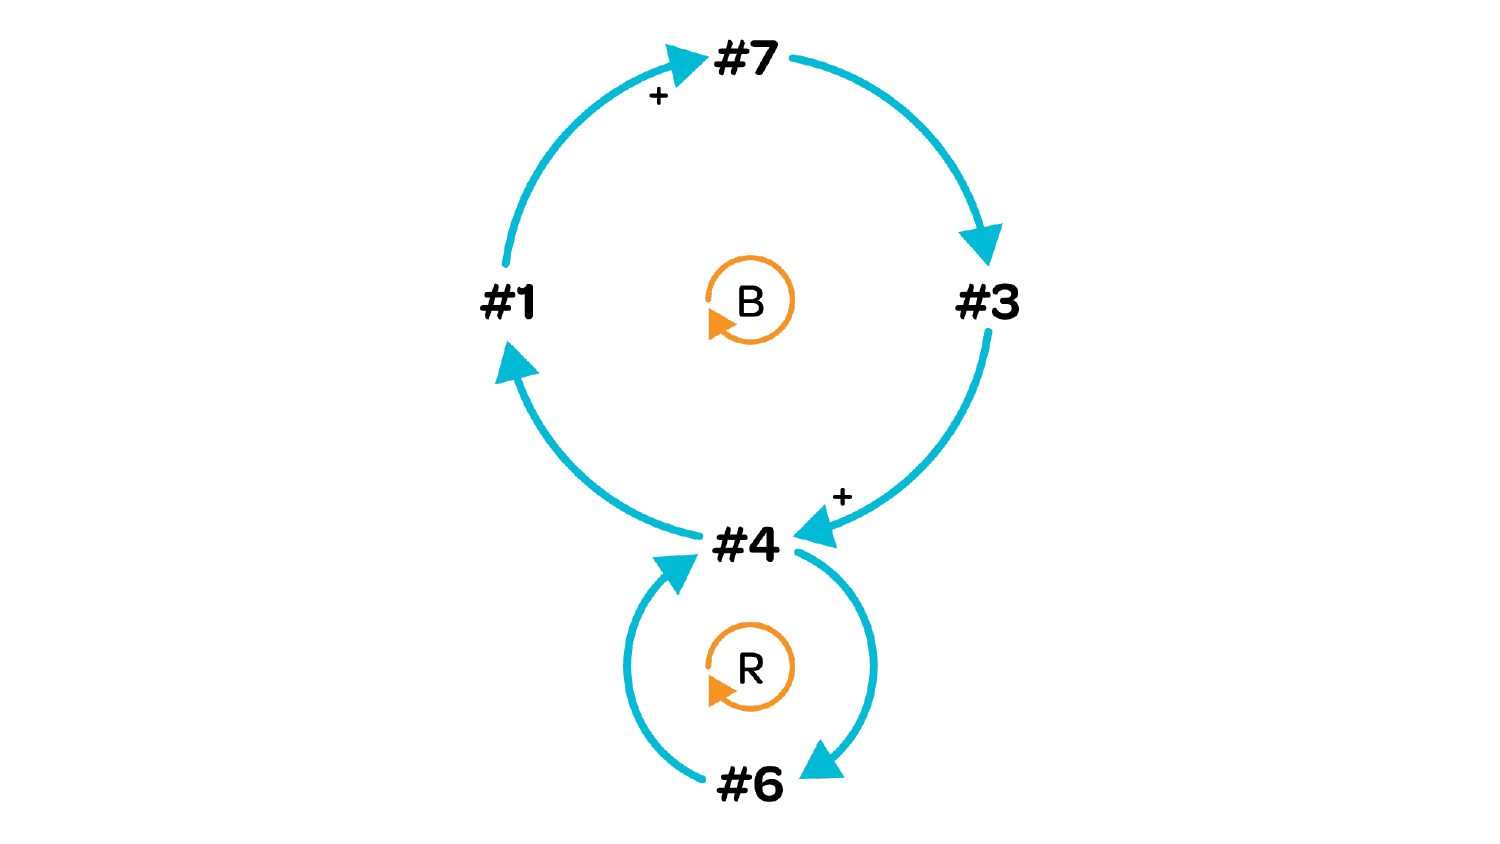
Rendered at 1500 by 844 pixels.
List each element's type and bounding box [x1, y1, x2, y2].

picture [479, 30, 1021, 814]
